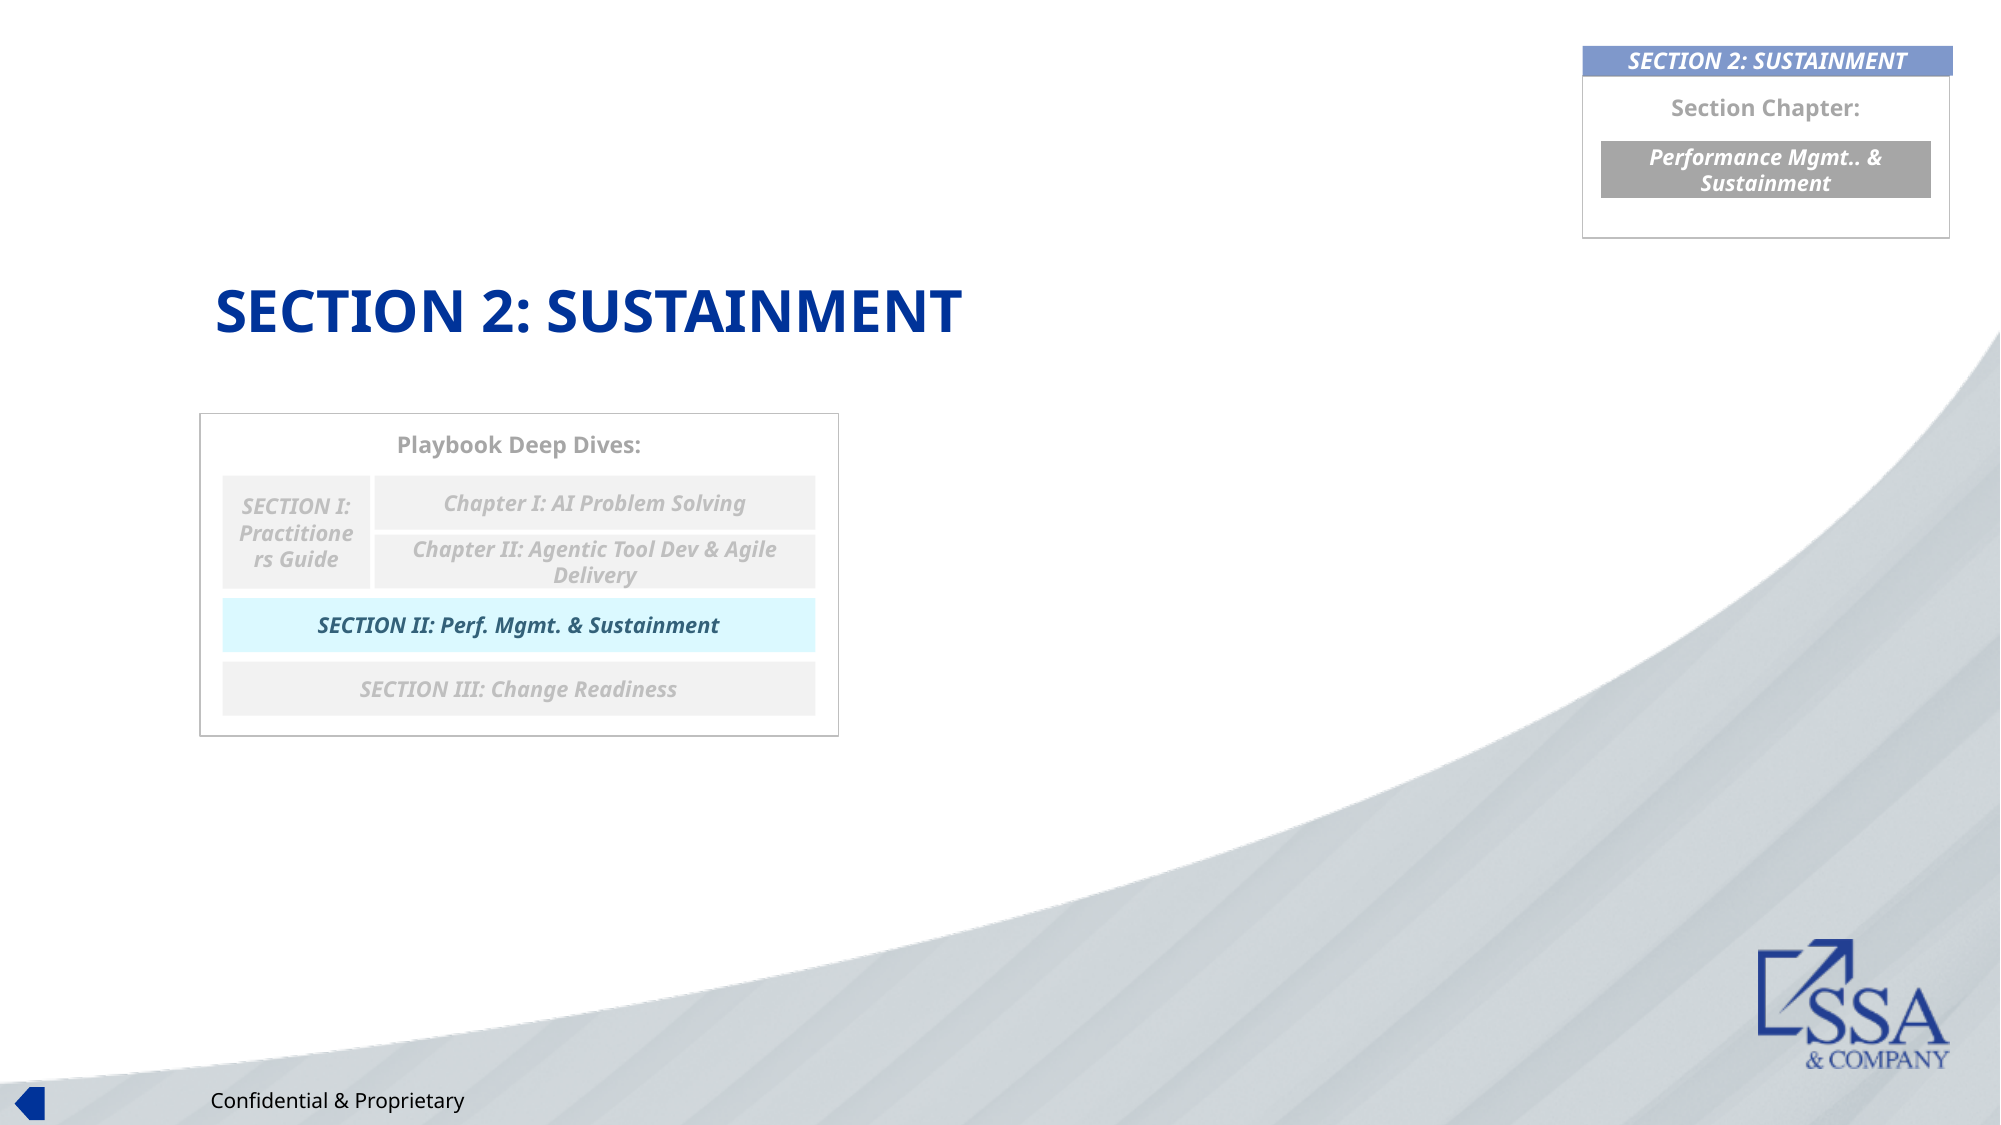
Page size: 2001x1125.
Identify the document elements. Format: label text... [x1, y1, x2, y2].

text_box SECTION II: Perf. Mgmt. & Sustainment [222, 598, 816, 653]
picture [1758, 939, 1950, 1069]
title SECTION 2: SUSTAINMENT [200, 212, 1863, 353]
text_box [13, 1086, 46, 1122]
text_box SECTION I: Practitioners Guide [222, 475, 371, 589]
footer Confidential & Proprietary [0, 1081, 675, 1120]
text_box Playbook Deep Dives: [200, 413, 839, 736]
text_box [1582, 45, 1953, 239]
